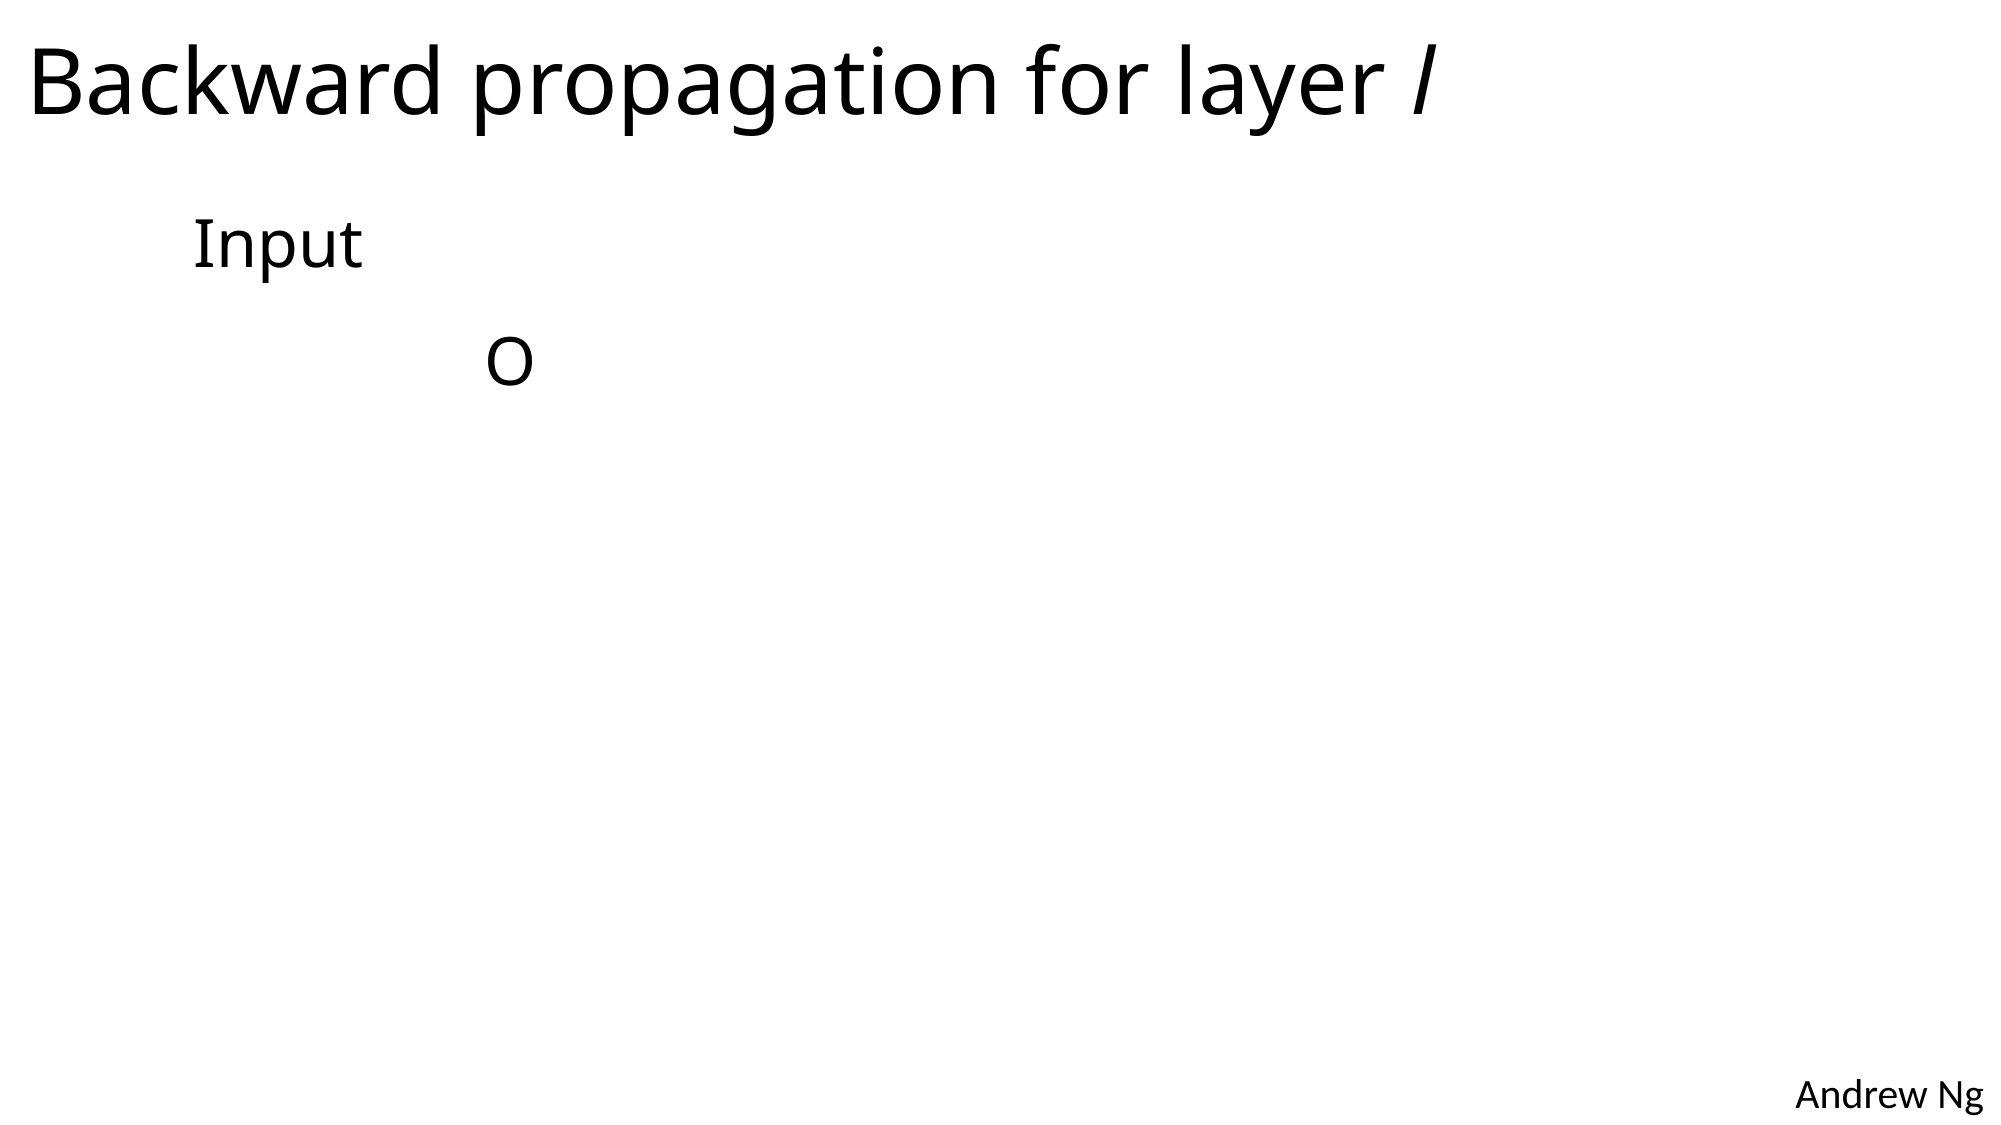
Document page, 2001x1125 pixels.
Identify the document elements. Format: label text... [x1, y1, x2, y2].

title Backward propagation for layer l [11, 0, 1737, 194]
